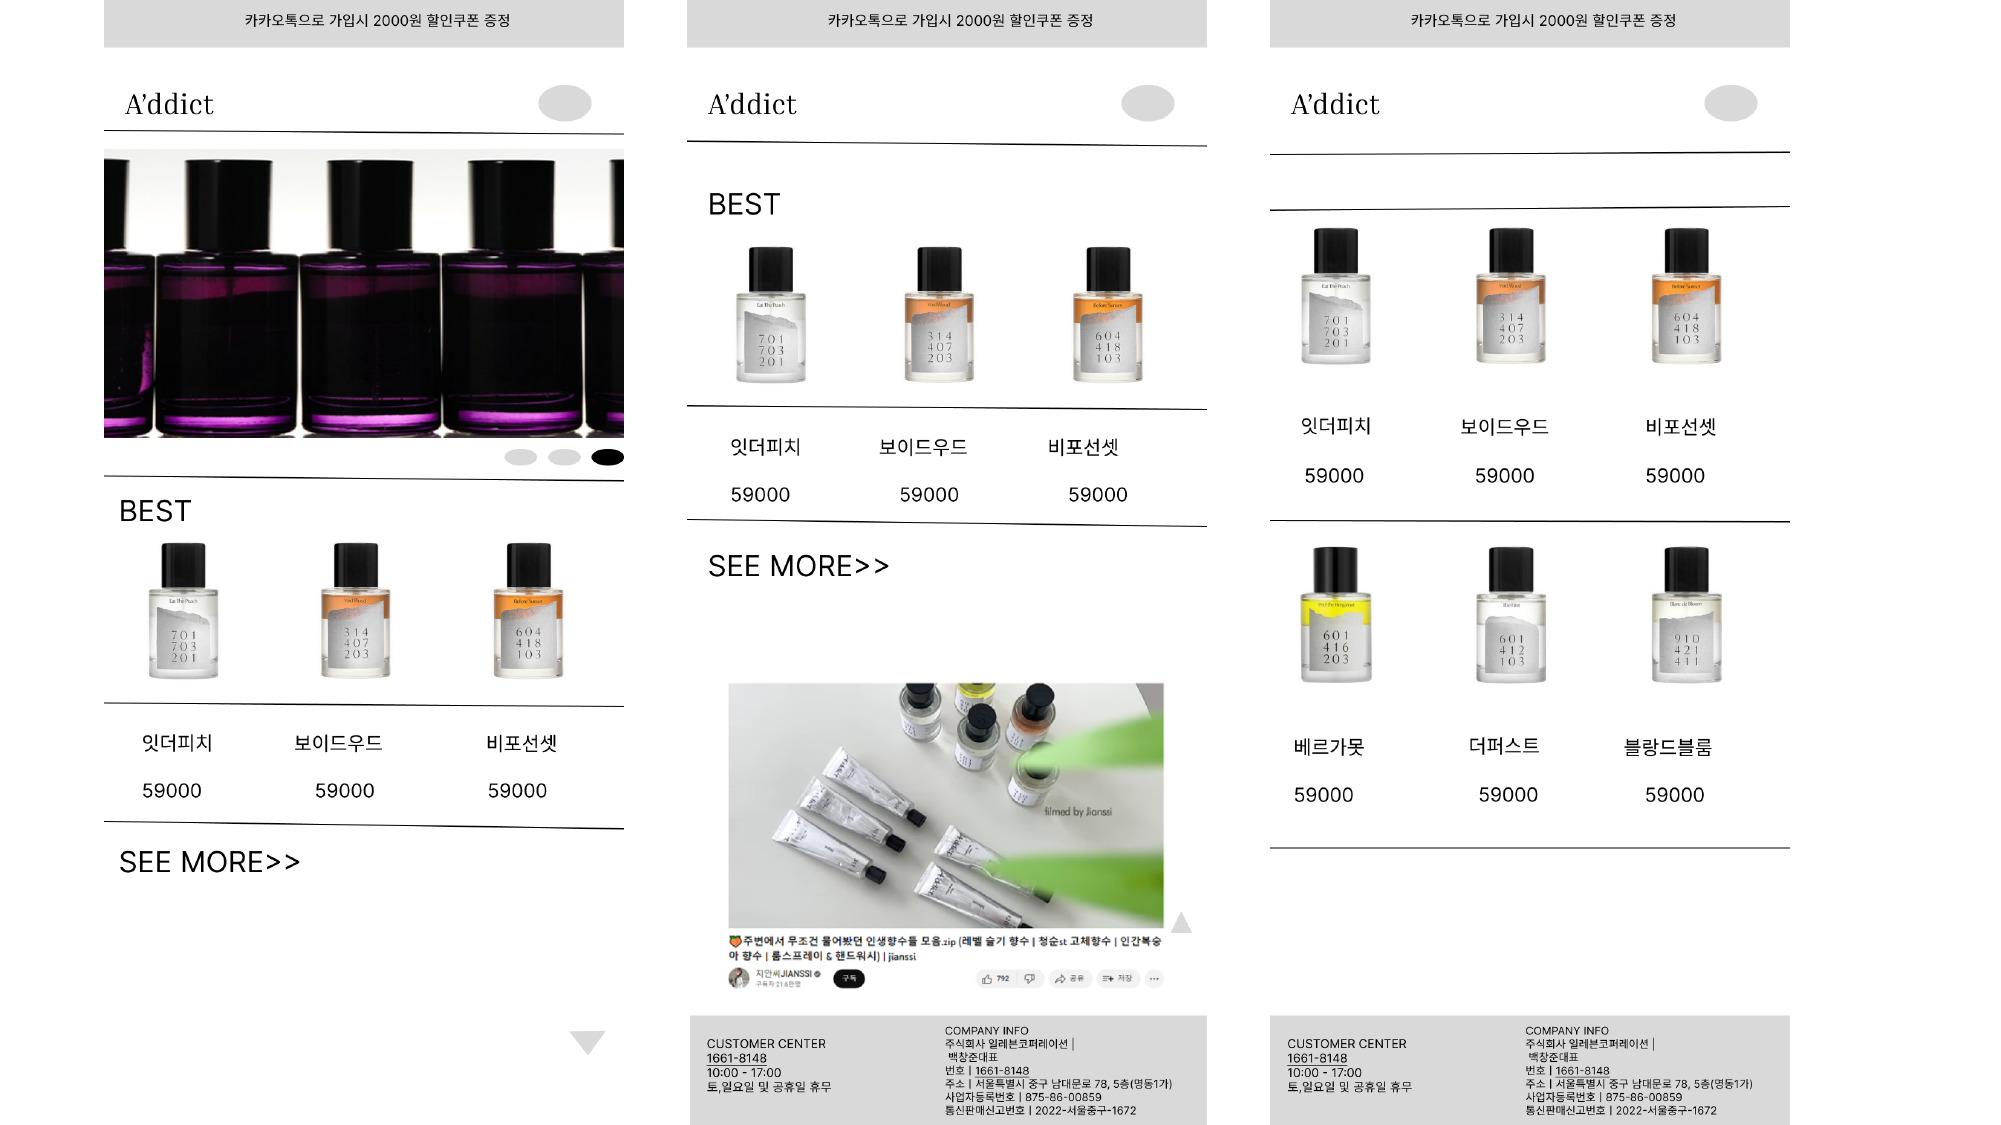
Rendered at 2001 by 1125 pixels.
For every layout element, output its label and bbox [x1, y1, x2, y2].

picture [1270, 0, 1790, 1125]
picture [104, 0, 624, 1125]
picture [687, 0, 1207, 1125]
